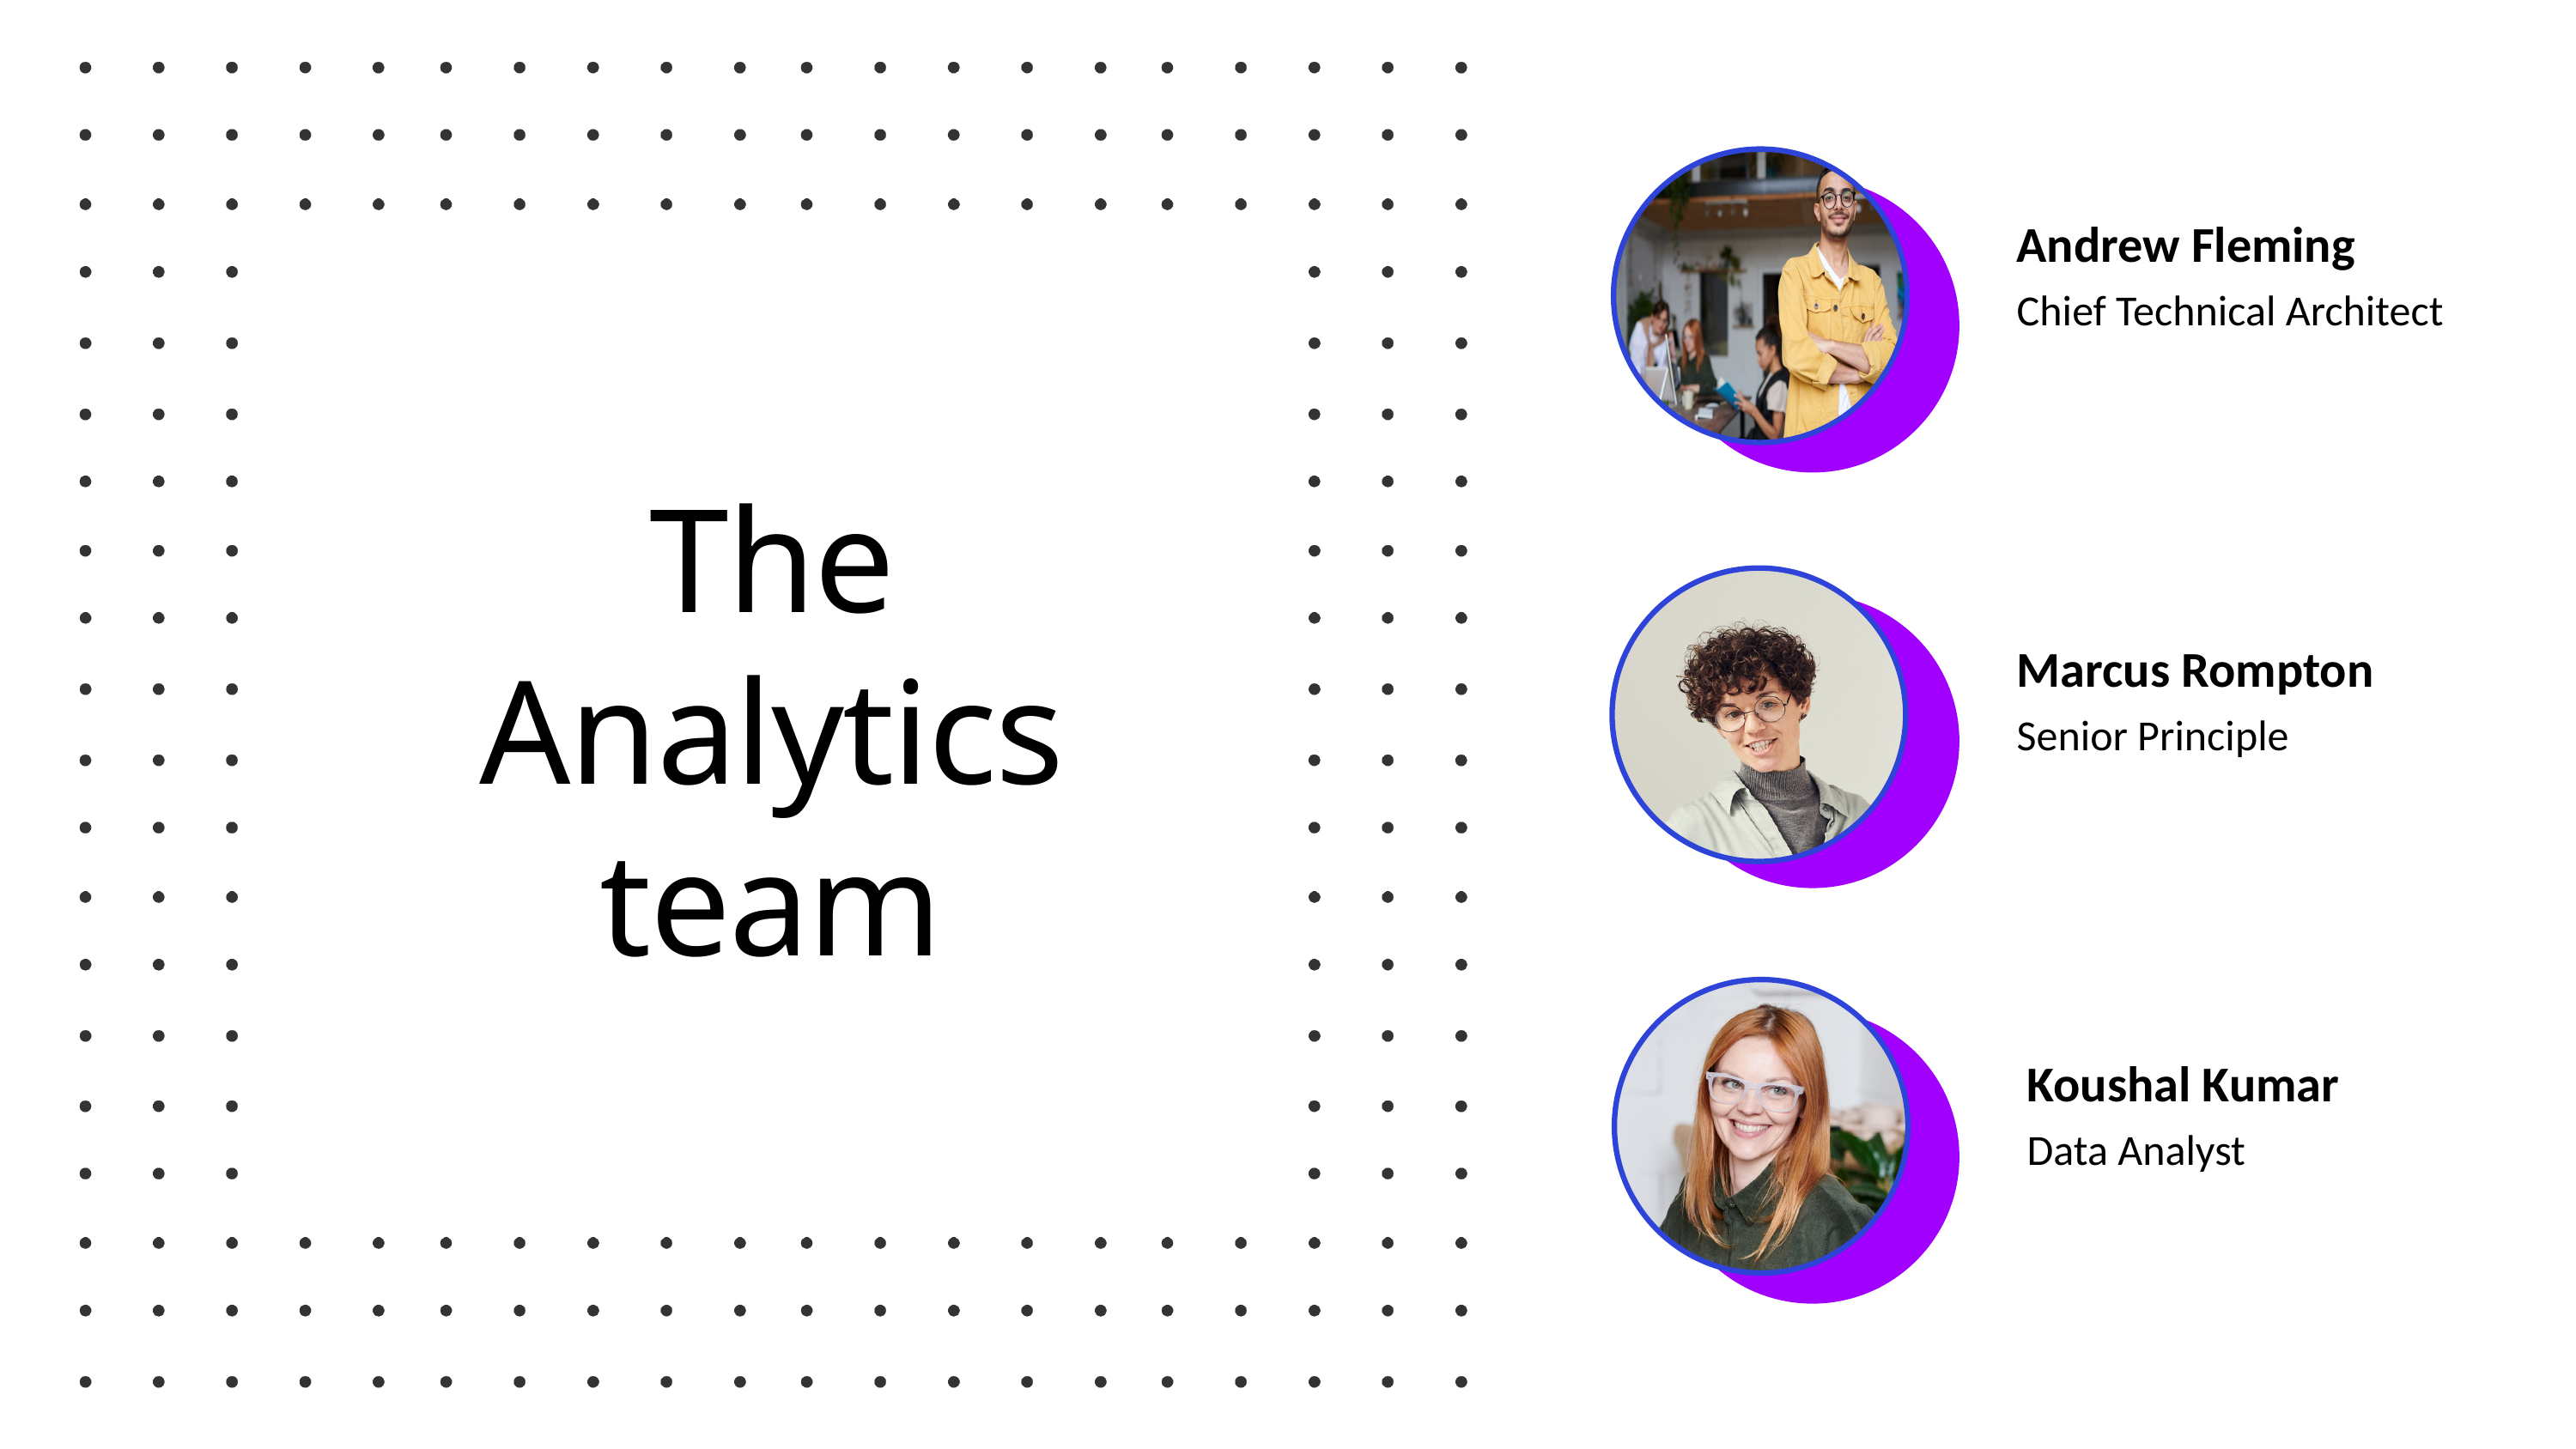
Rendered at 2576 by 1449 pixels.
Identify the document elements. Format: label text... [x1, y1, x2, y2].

text_box Marcus Rompton Senior Principle [2004, 630, 2541, 766]
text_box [1604, 565, 1914, 864]
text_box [1607, 973, 1915, 1279]
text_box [1665, 179, 1960, 473]
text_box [70, 57, 1472, 1392]
text_box Andrew Fleming Chief Technical Architect [2004, 205, 2541, 341]
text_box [1665, 594, 1960, 888]
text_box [1665, 1009, 1960, 1304]
text_box Koushal Kumar Data Analyst [2014, 1045, 2551, 1180]
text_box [1607, 142, 1914, 449]
